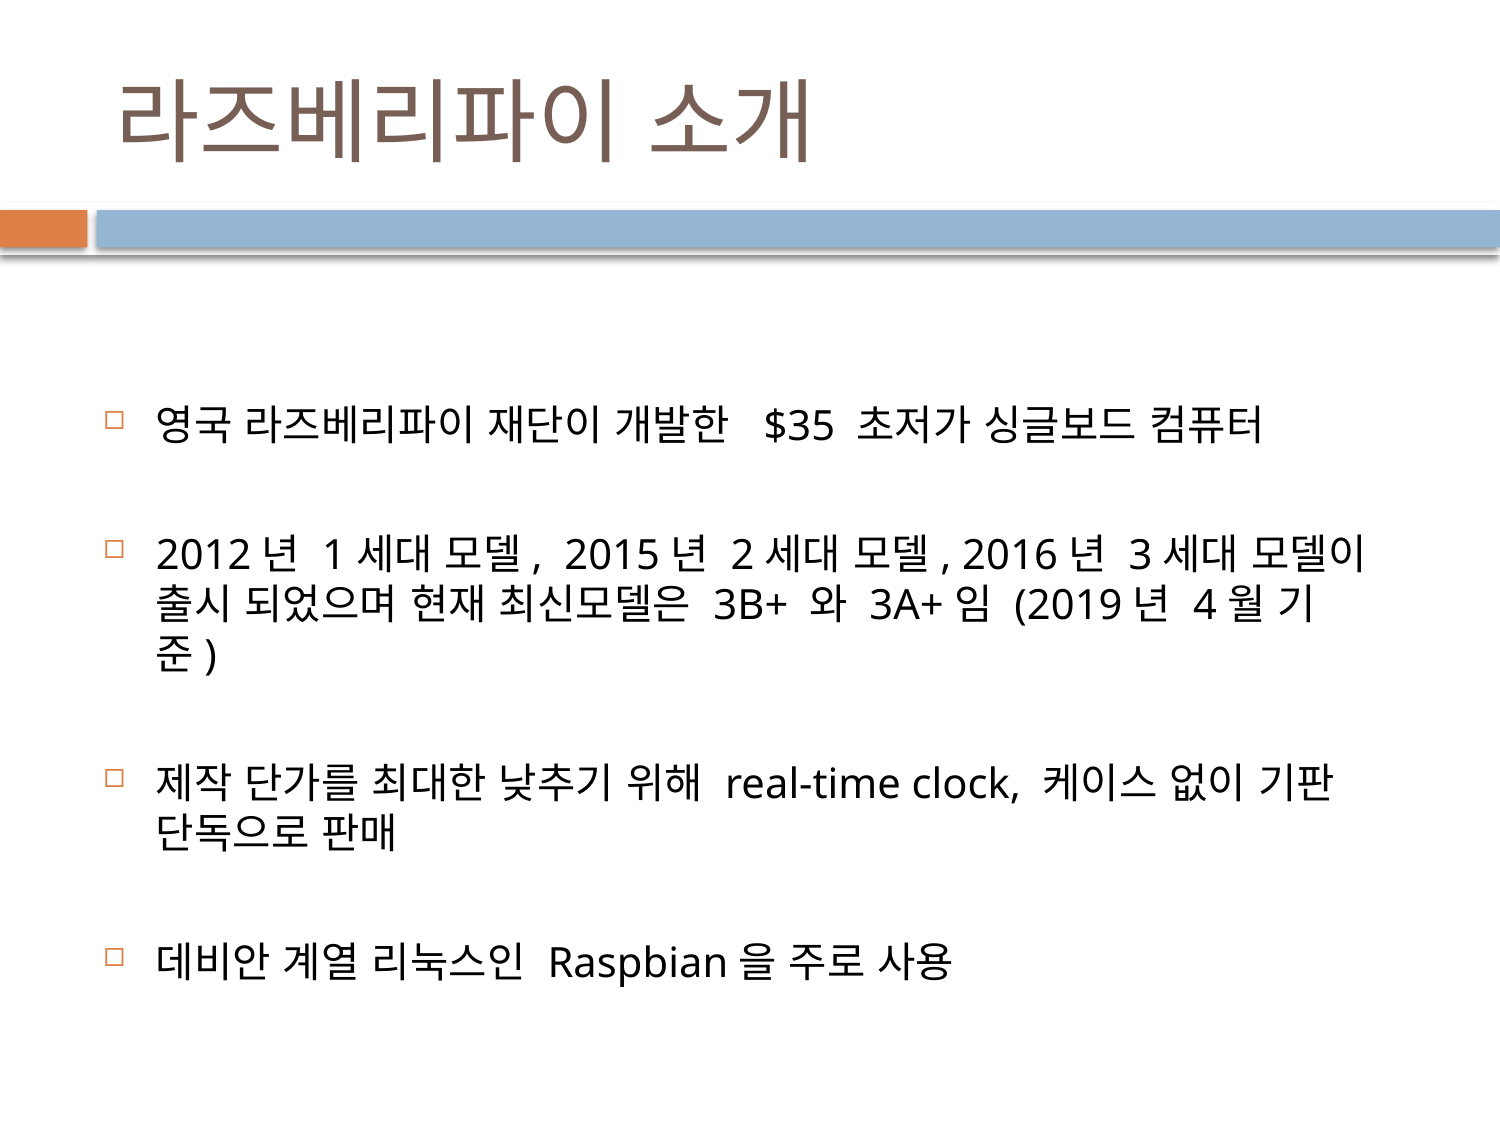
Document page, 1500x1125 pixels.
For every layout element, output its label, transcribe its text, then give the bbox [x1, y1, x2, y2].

title 라즈베리파이 소개 [100, 37, 1438, 200]
list 영국 라즈베리파이 재단이 개발한 $35 초저가 싱글보드 컴퓨터 2012년 1세대 모델, 2015년 2세대 모델, 2016년 3세대 모델이 출시 되었으며 현재 최신모델은 3B+ 와 3A+임 (2019년 4월 기준) 제작 단가를 최대한 낮추기 위해 real-time clock, 케이스 없이 기판 단독으로 판매 데비안 계열 리눅스인 Raspbian을 주로 사용 [88, 326, 1388, 1083]
